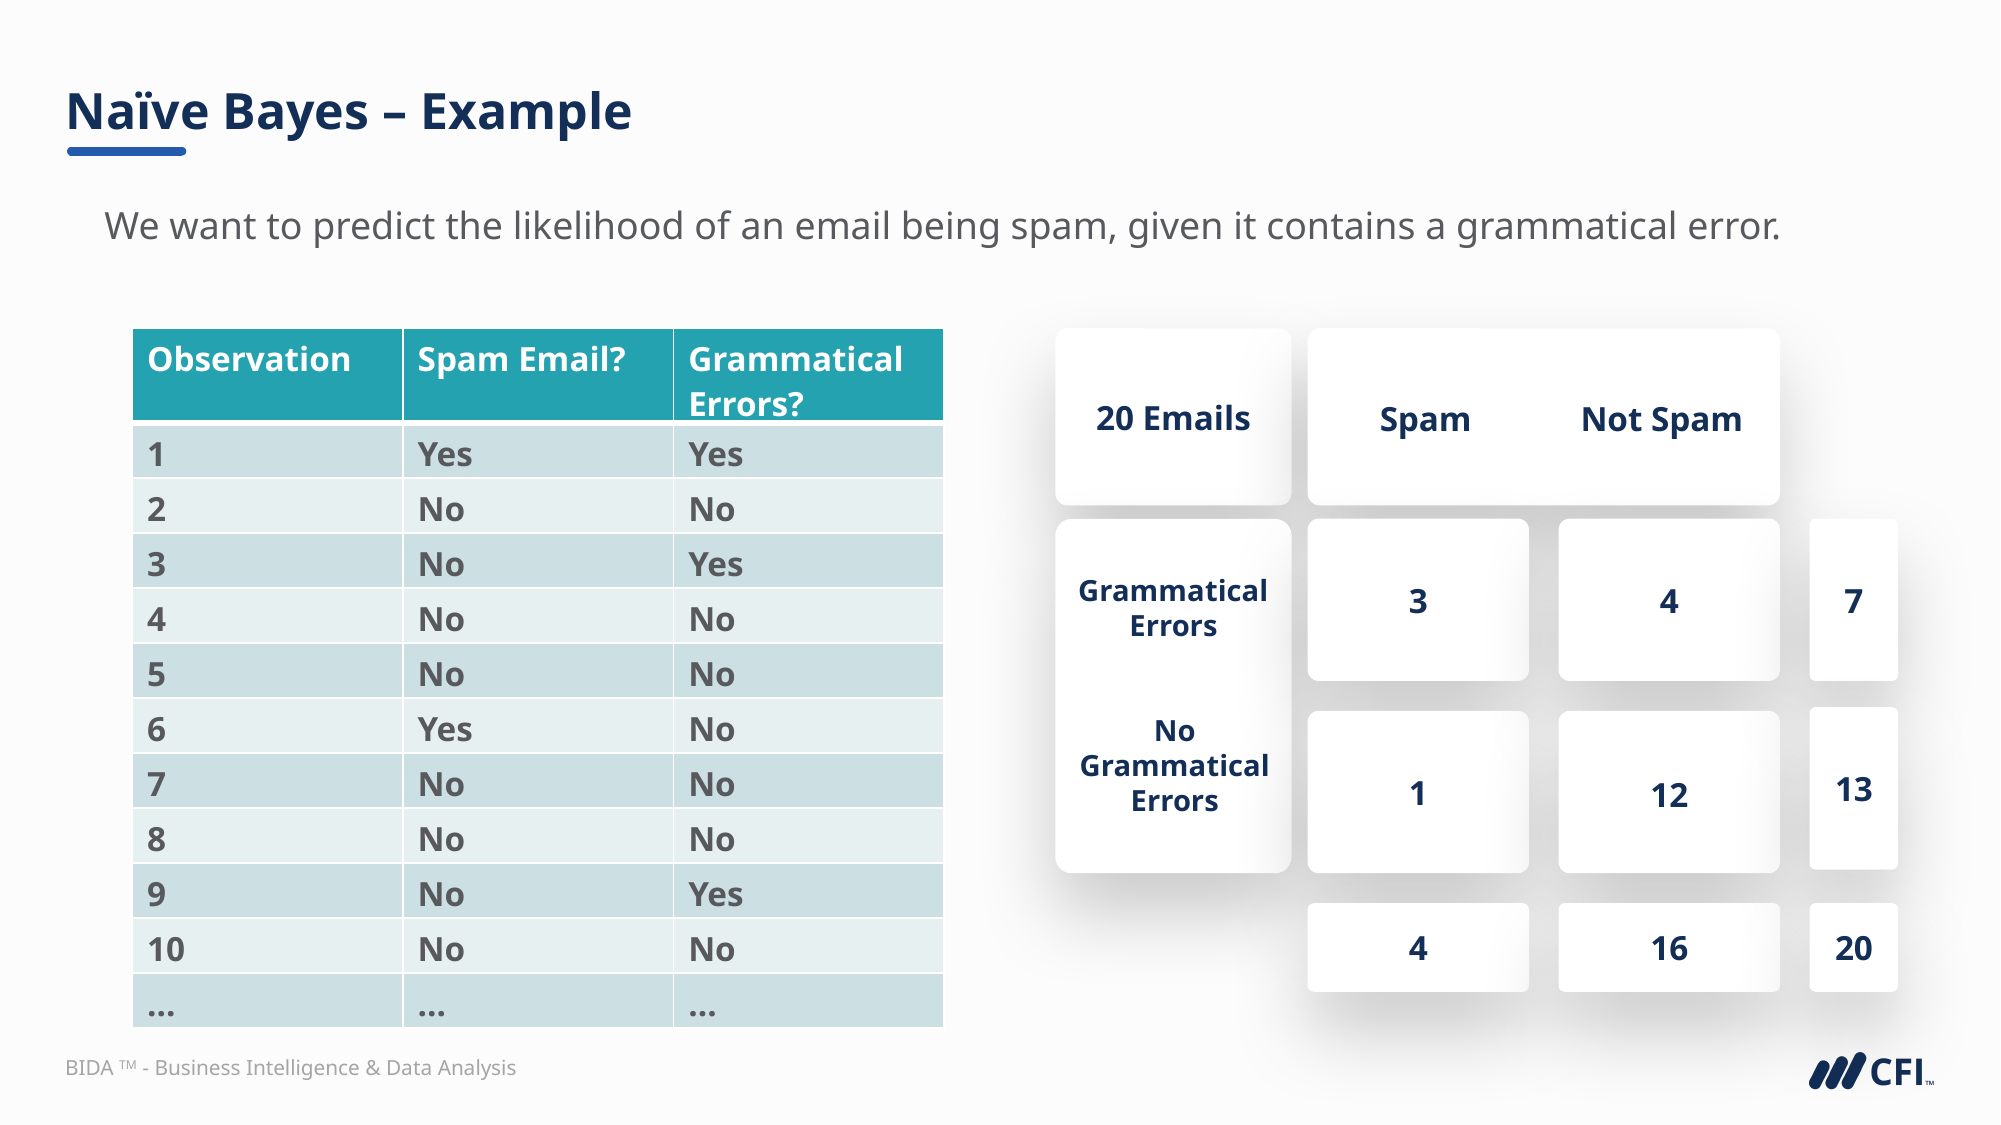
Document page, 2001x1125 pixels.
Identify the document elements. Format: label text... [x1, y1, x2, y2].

table_cell No [674, 809, 943, 862]
table_cell No [404, 644, 673, 697]
table_cell 4 [133, 589, 402, 642]
table_cell 2 [133, 479, 402, 532]
table_cell Yes [404, 426, 673, 477]
table_cell 3 [133, 534, 402, 587]
table_cell 9 [133, 864, 402, 917]
table_cell 10 [133, 919, 402, 972]
text_box We want to predict the likelihood of an email being spam, given it contains a grammatical error. [66, 193, 1949, 329]
table_cell 6 [133, 699, 402, 752]
table_cell … [133, 974, 402, 1027]
table_header Spam Email? [404, 329, 673, 420]
table_cell 7 [133, 754, 402, 807]
table_cell Yes [674, 426, 943, 477]
table_cell No [404, 864, 673, 917]
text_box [1307, 328, 1781, 506]
table_cell No [404, 754, 673, 807]
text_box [1809, 518, 1899, 682]
table_cell No [674, 919, 943, 972]
table_cell No [674, 754, 943, 807]
table_cell No [404, 809, 673, 862]
table_header Grammatical Errors? [674, 329, 943, 420]
table_cell No [404, 534, 673, 587]
table_cell No [404, 479, 673, 532]
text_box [1307, 710, 1530, 874]
table_cell Yes [674, 864, 943, 917]
table_cell 5 [133, 644, 402, 697]
table_cell … [674, 974, 943, 1027]
title Naïve Bayes – Example [50, 56, 1781, 172]
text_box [1558, 902, 1781, 992]
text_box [1809, 706, 1899, 870]
table_header Observation [133, 329, 402, 420]
table_cell 1 [133, 426, 402, 477]
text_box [1809, 902, 1899, 992]
table_cell No [674, 479, 943, 532]
table_cell No [674, 644, 943, 697]
table_cell No [404, 919, 673, 972]
table_cell No [674, 699, 943, 752]
table_cell No [674, 589, 943, 642]
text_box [1558, 710, 1781, 874]
table_cell Yes [404, 699, 673, 752]
table_cell 8 [133, 809, 402, 862]
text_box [1558, 518, 1781, 682]
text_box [1307, 518, 1530, 682]
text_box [1307, 902, 1530, 992]
table_cell Yes [674, 534, 943, 587]
picture [1809, 1050, 1934, 1091]
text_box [1055, 328, 1292, 506]
table_cell No [404, 589, 673, 642]
table_cell … [404, 974, 673, 1027]
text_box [1055, 518, 1294, 874]
